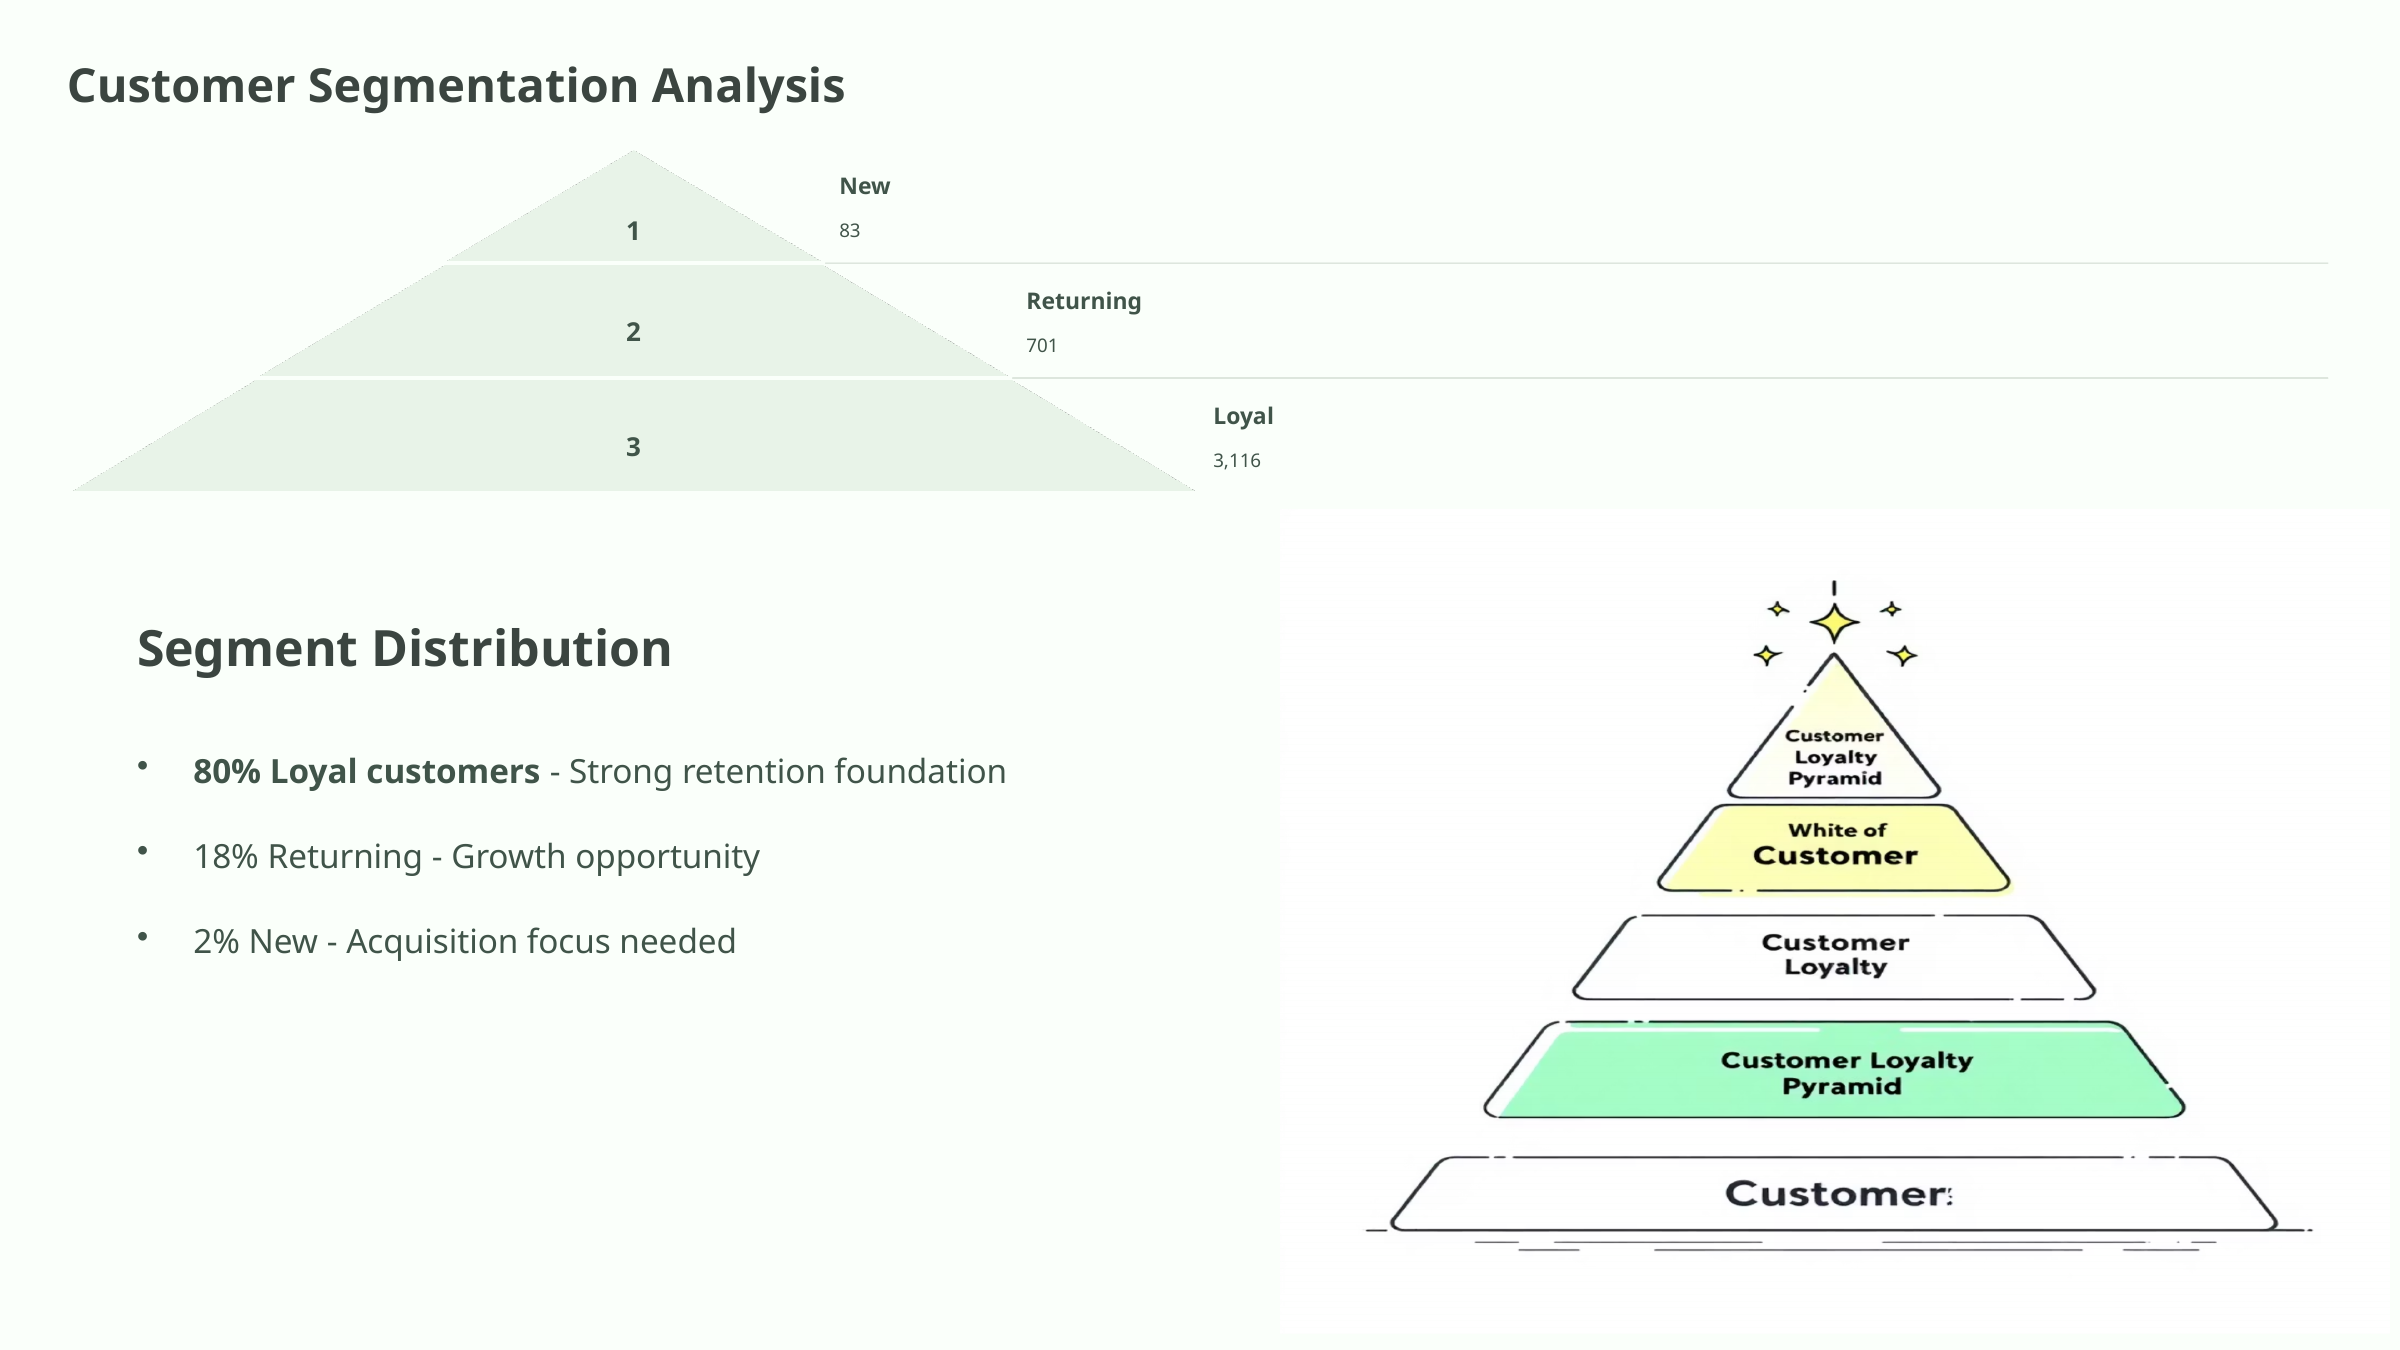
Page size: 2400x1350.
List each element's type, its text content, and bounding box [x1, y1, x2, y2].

text_box 83 [839, 211, 892, 242]
text_box 3,116 [1213, 440, 1281, 472]
text_box Loyal [1213, 399, 1281, 430]
text_box New [839, 169, 892, 200]
text_box Returning [1026, 284, 1152, 315]
picture [259, 265, 1008, 376]
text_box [136, 647, 1247, 1001]
text_box Customer Segmentation Analysis [66, 52, 873, 113]
text_box 701 [1026, 325, 1152, 357]
picture [72, 380, 1195, 491]
picture [1280, 509, 2390, 1339]
picture [446, 150, 821, 261]
